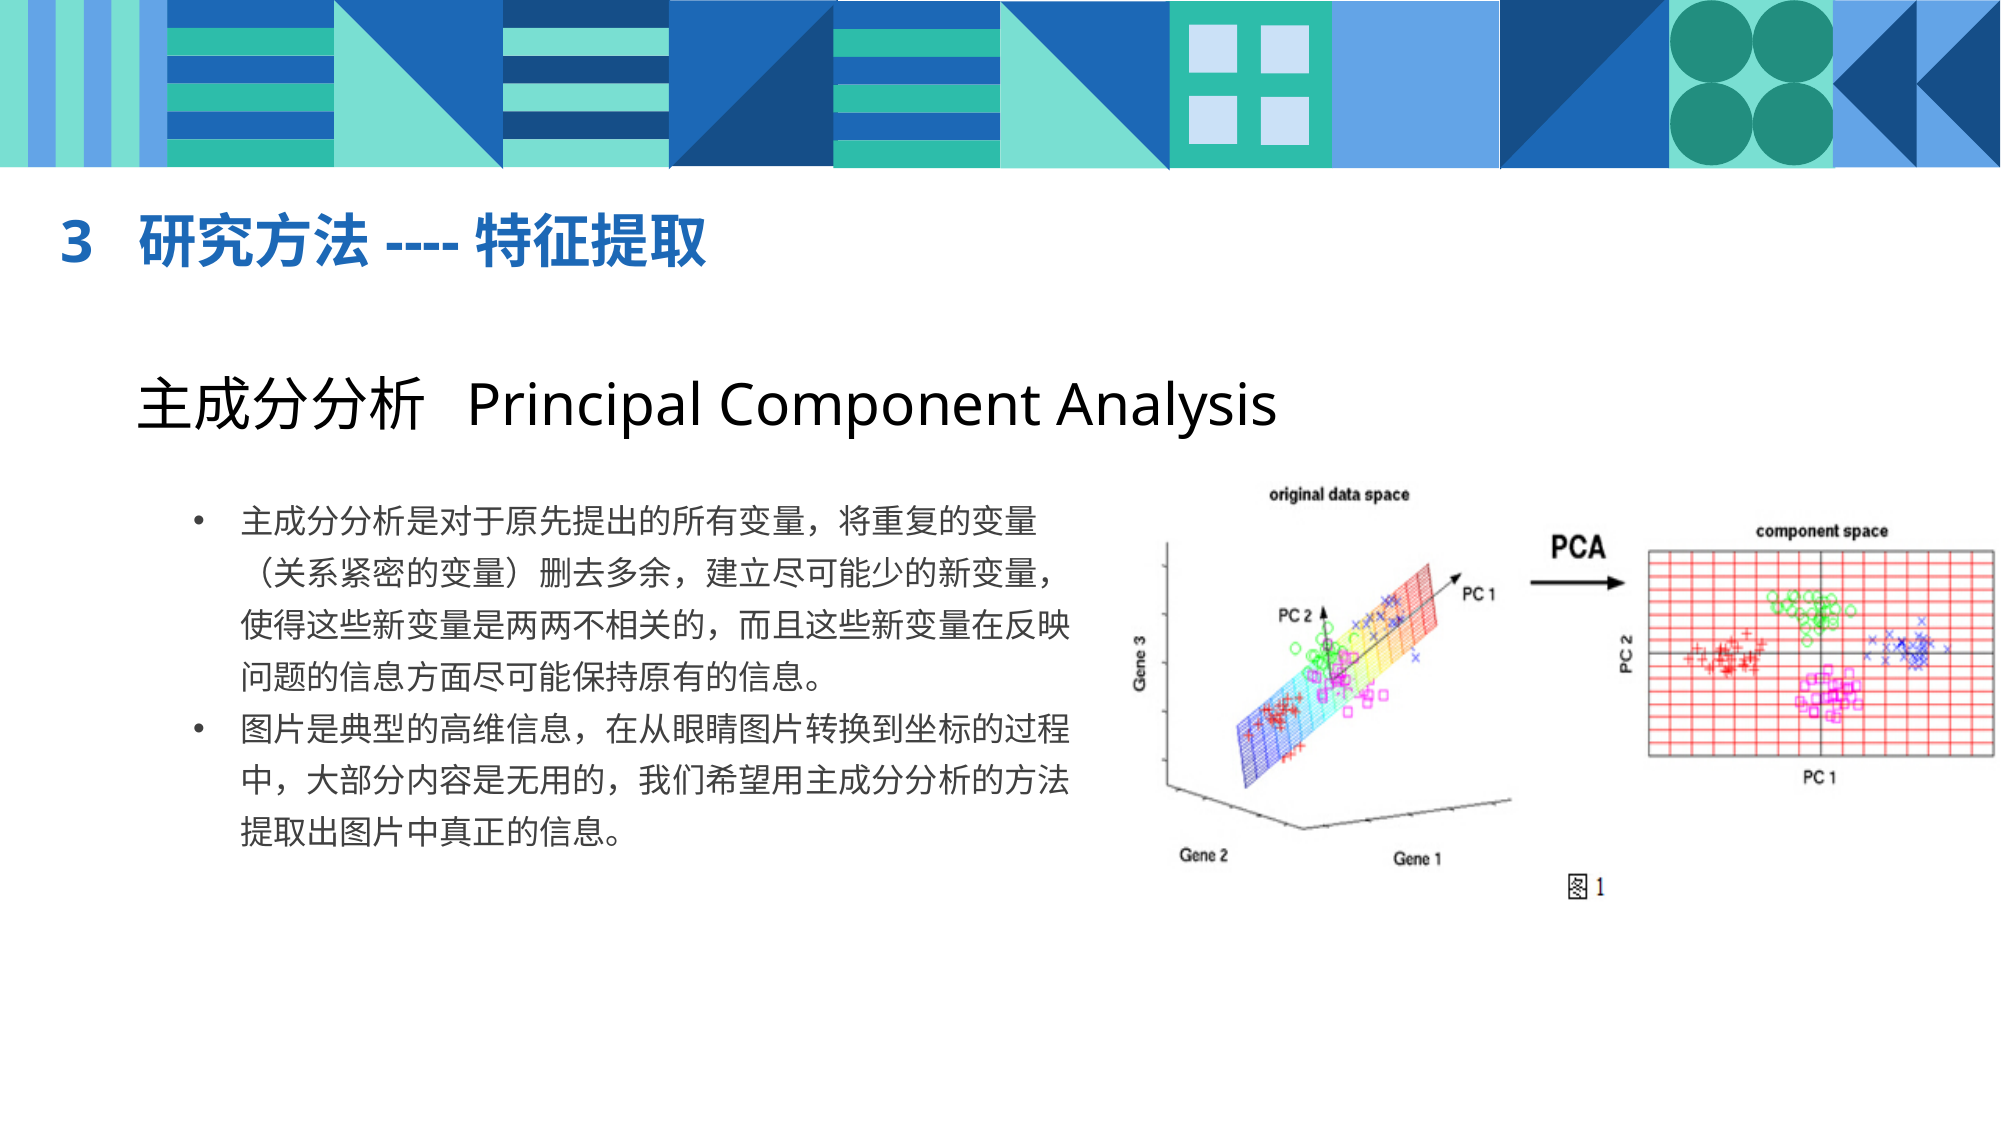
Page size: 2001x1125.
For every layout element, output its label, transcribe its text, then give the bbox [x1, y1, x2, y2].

picture [1131, 481, 2000, 905]
text_box 主成分分析 Principal Component Analysis [120, 359, 1294, 445]
text_box 主成分分析是对于原先提出的所有变量，将重复的变量（关系紧密的变量）删去多余，建立尽可能少的新变量，使得这些新变量是两两不相关的，而且这些新变量在反映问题的信息方面尽可能保持原有的信息。 图片是典型的高维信息，在从眼睛图片转换到坐标的过程中，大部分内容是无用的，我们希望用主成分分析的方法提取出图片中真正的信息。 [178, 481, 1105, 905]
list 3 研究方法----特征提取 [45, 196, 723, 291]
